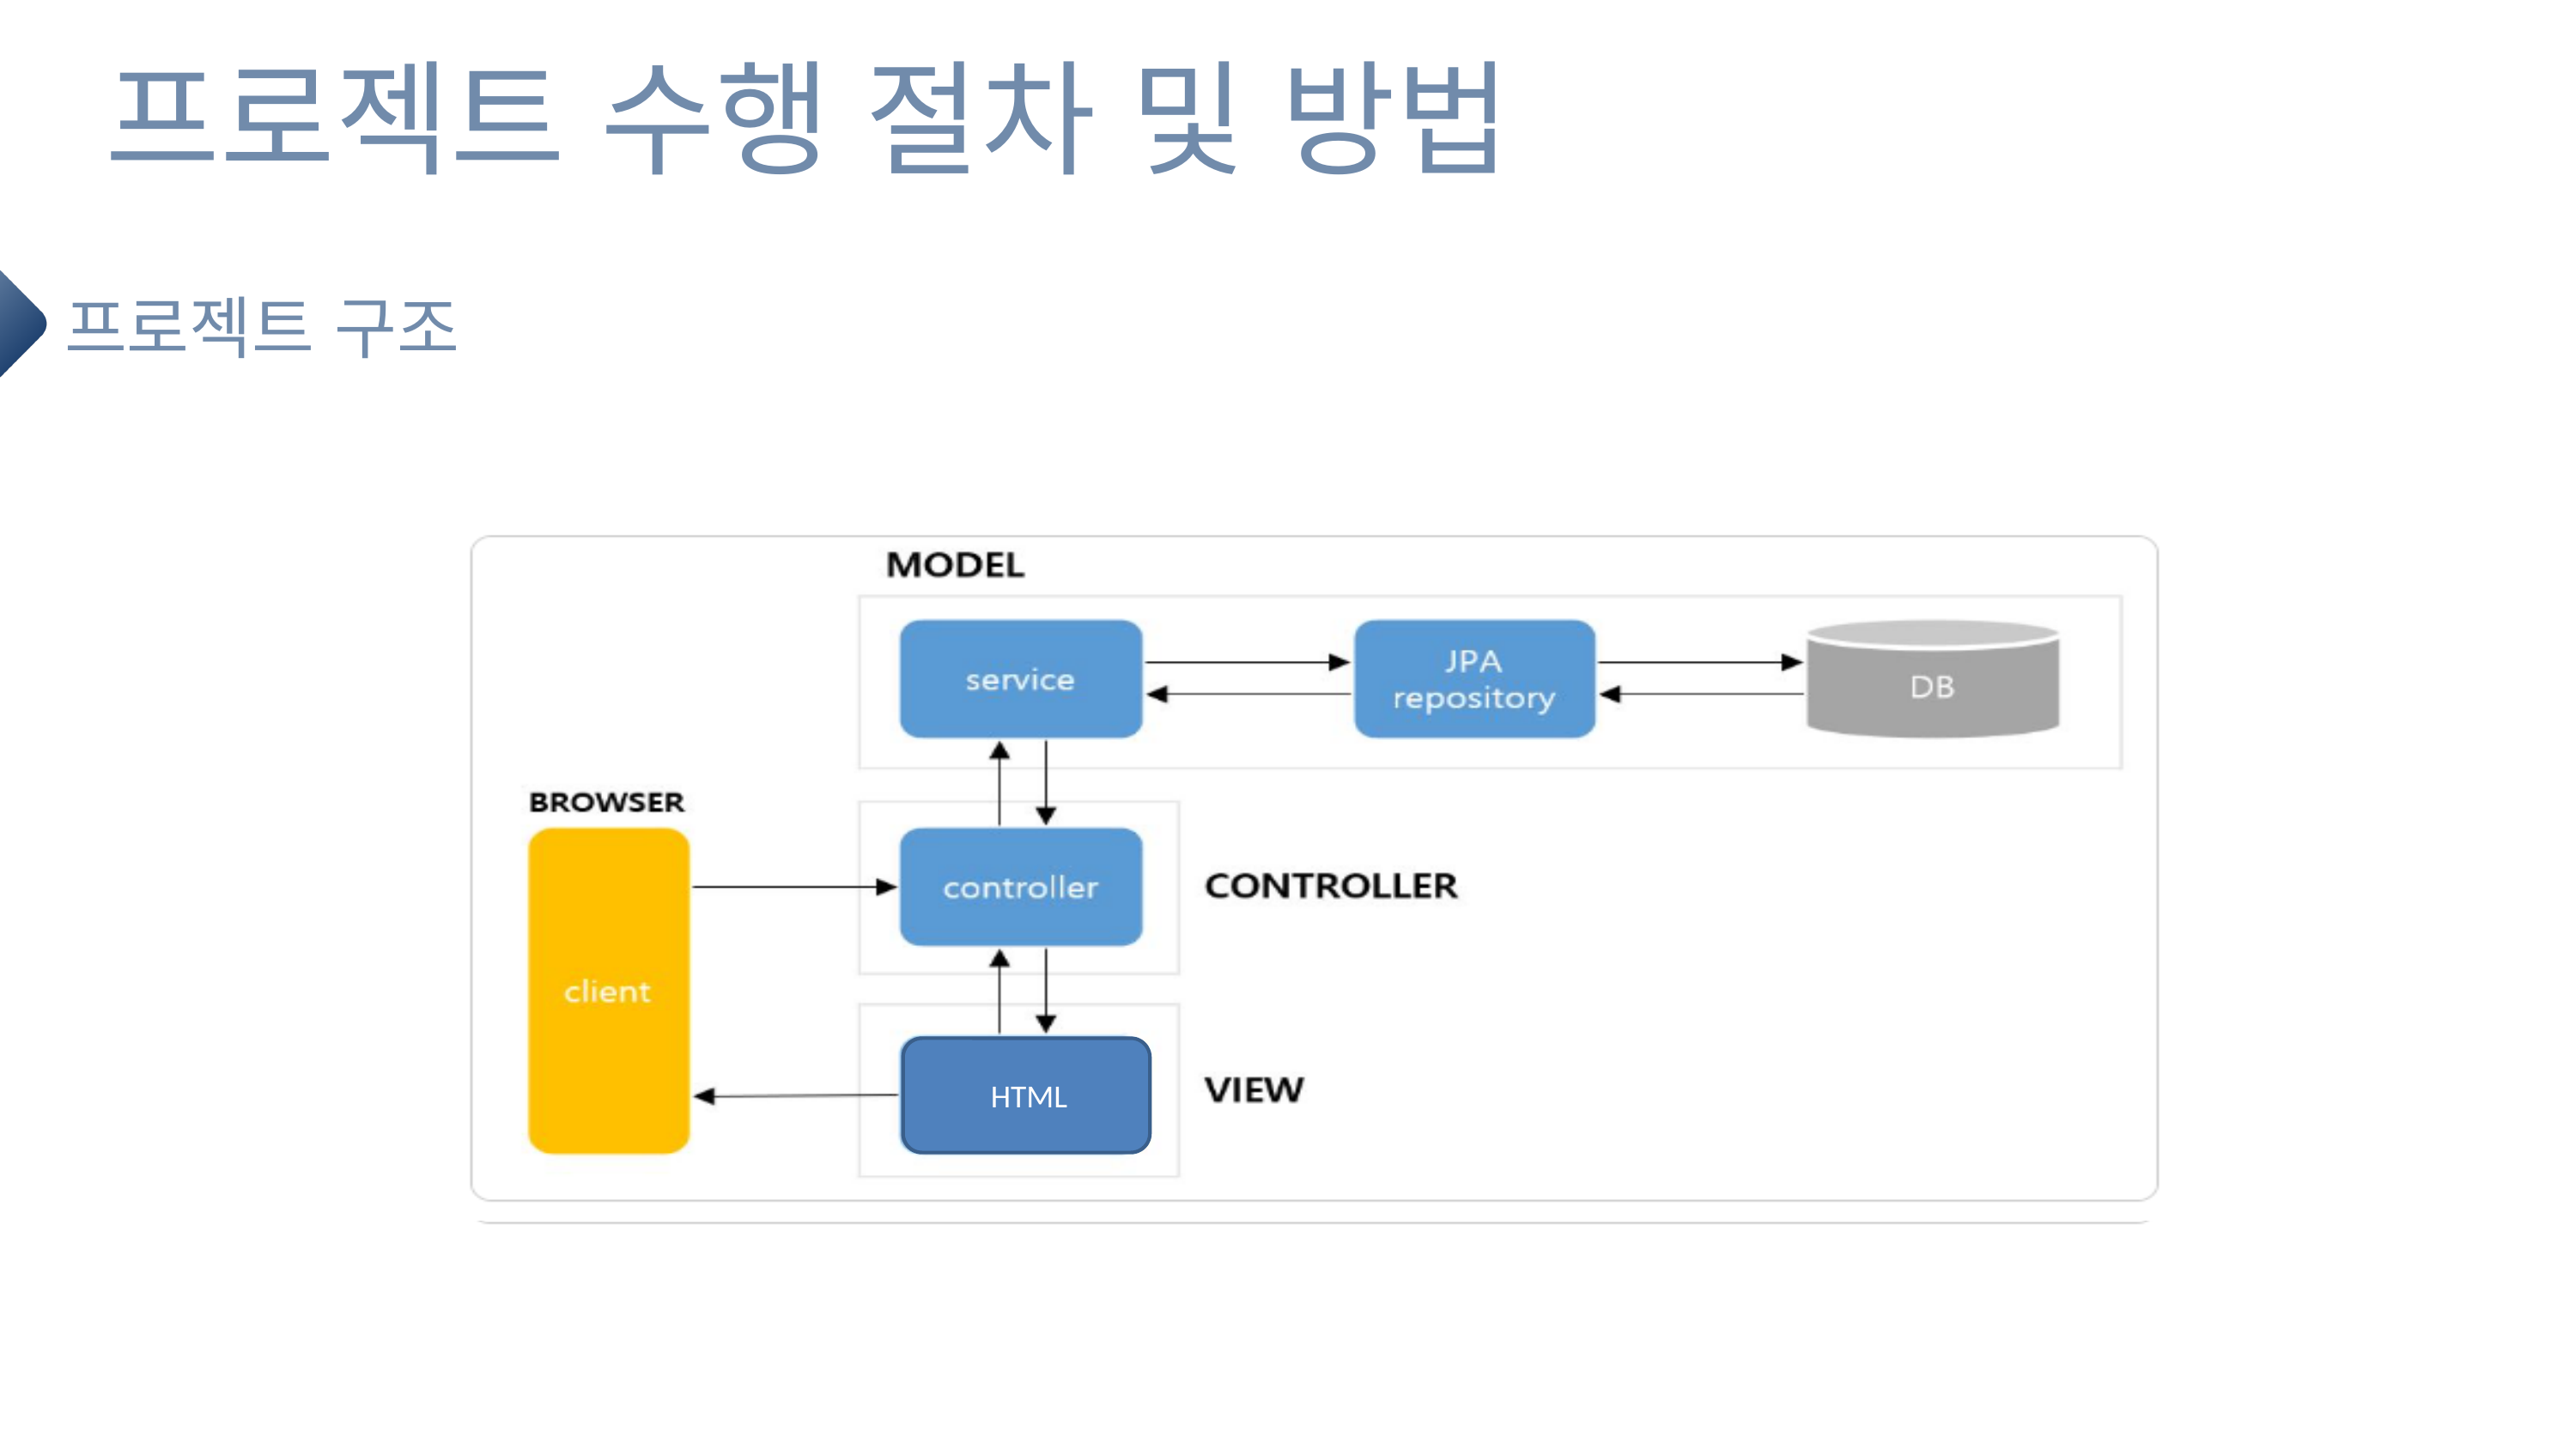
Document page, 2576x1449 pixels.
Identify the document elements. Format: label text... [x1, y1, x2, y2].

text_box [0, 265, 48, 382]
text_box 프로젝트 수행 절차 및 방법 [0, 27, 1728, 191]
text_box 프로젝트 구조 [64, 285, 852, 367]
picture [456, 523, 2187, 1243]
